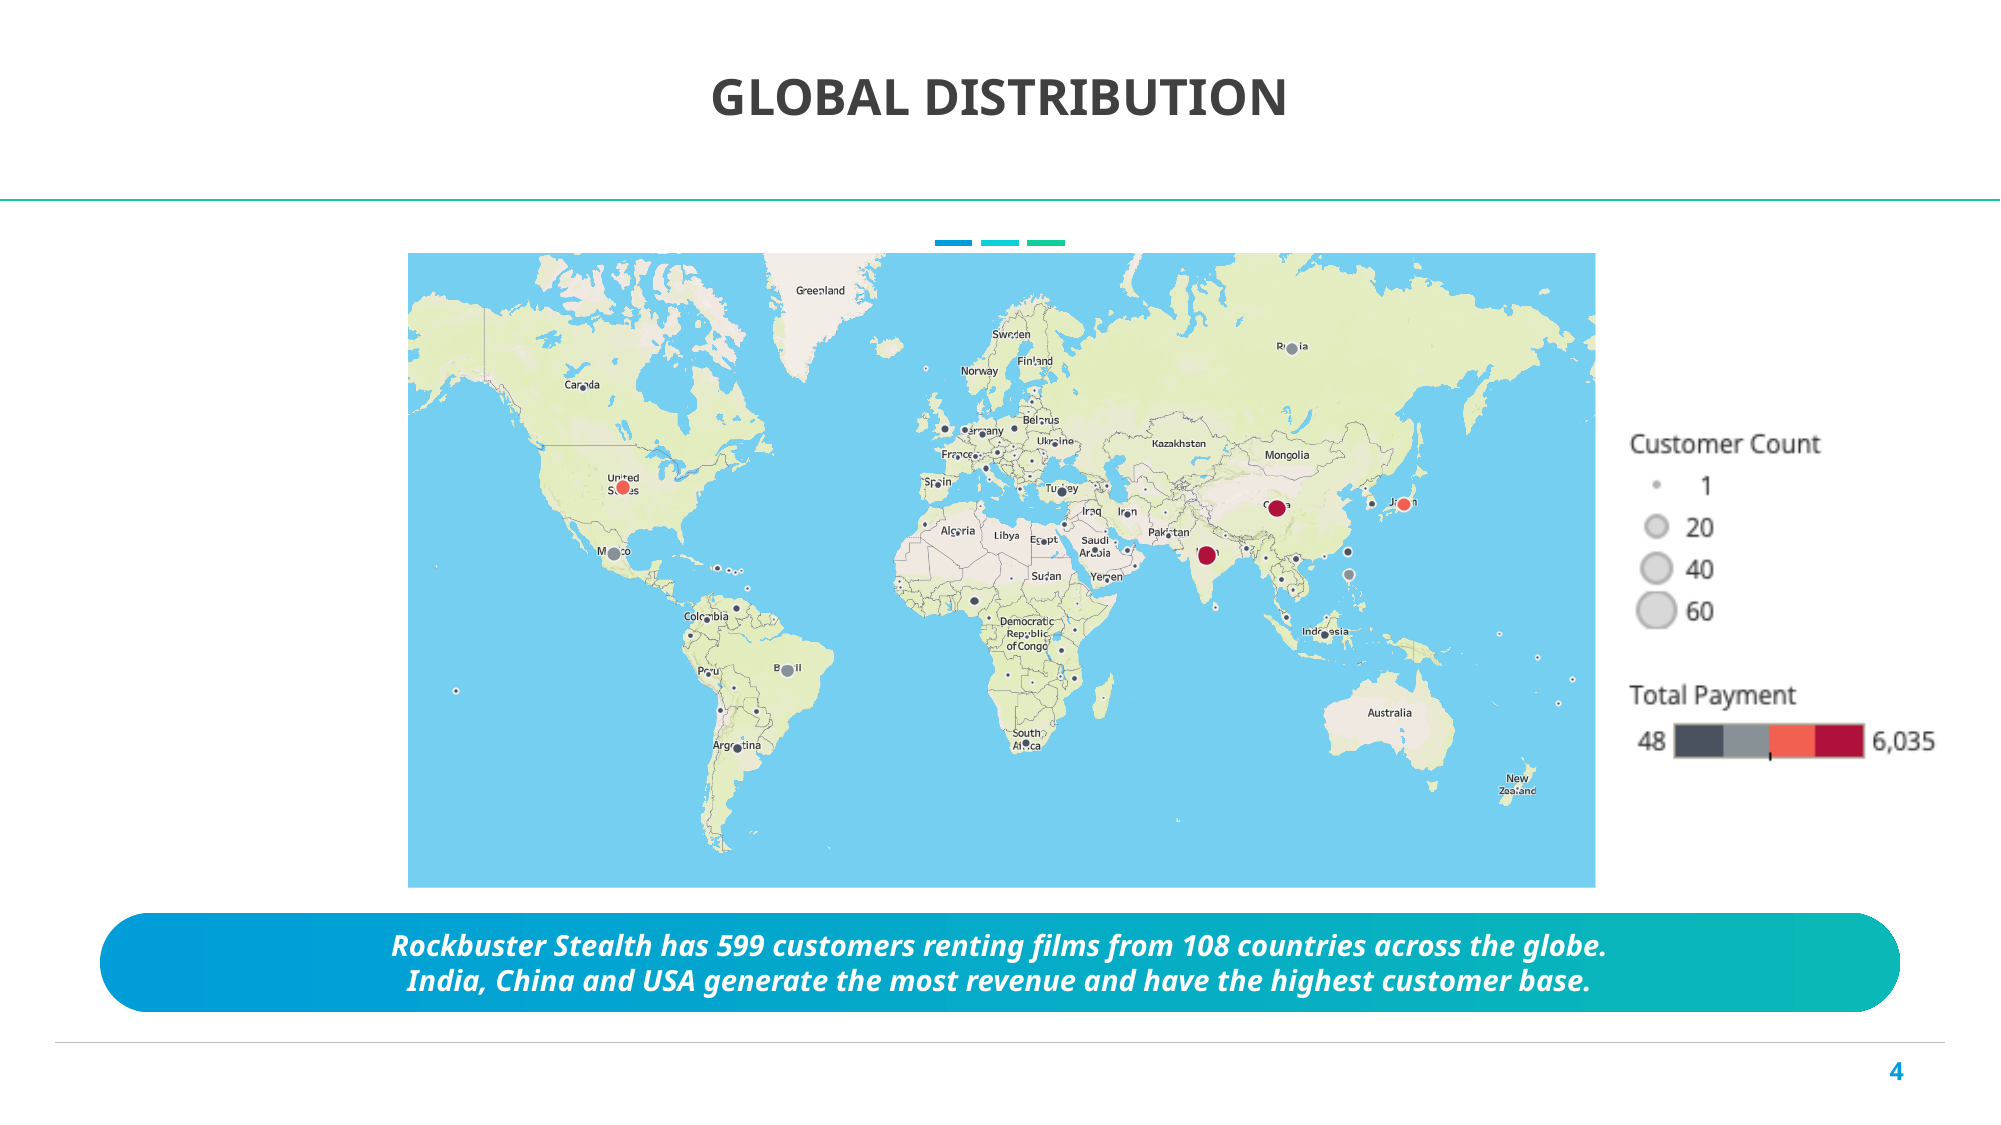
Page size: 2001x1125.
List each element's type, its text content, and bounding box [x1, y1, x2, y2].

text_box Rockbuster Stealth has 599 customers renting films from 108 countries across the globe. India, China and USA generate the most revenue and have the highest customer base. [98, 911, 1901, 1014]
title GLOBAL DISTRIBUTION [79, 49, 1921, 150]
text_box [408, 253, 1947, 888]
slide_number 4 [1875, 1042, 1918, 1103]
